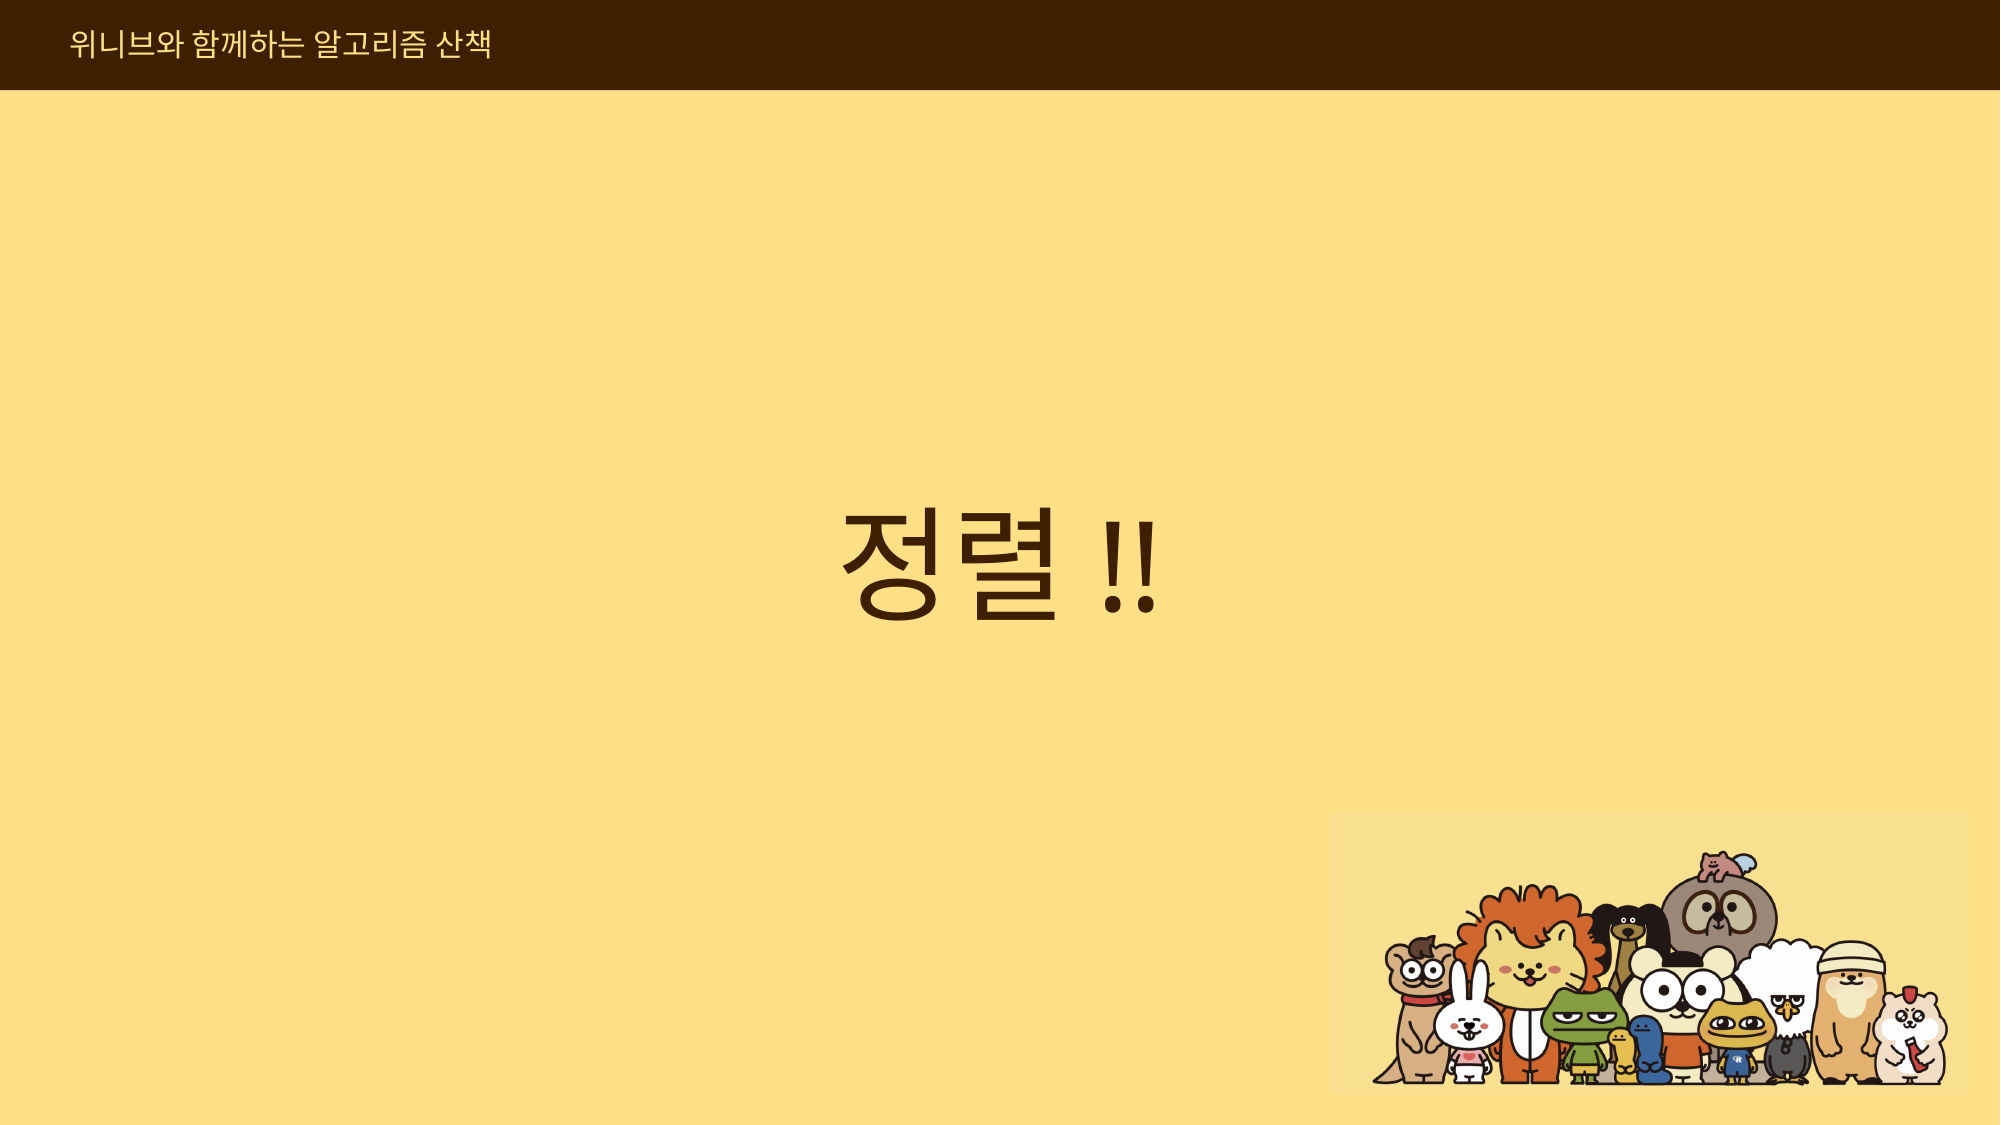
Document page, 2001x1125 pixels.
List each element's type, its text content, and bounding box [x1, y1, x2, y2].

text_box [0, 0, 2000, 91]
picture [1329, 814, 1970, 1094]
text_box 위니브와 함께하는 알고리즘 산책 [54, 17, 805, 71]
text_box 정렬!! [224, 479, 1776, 645]
